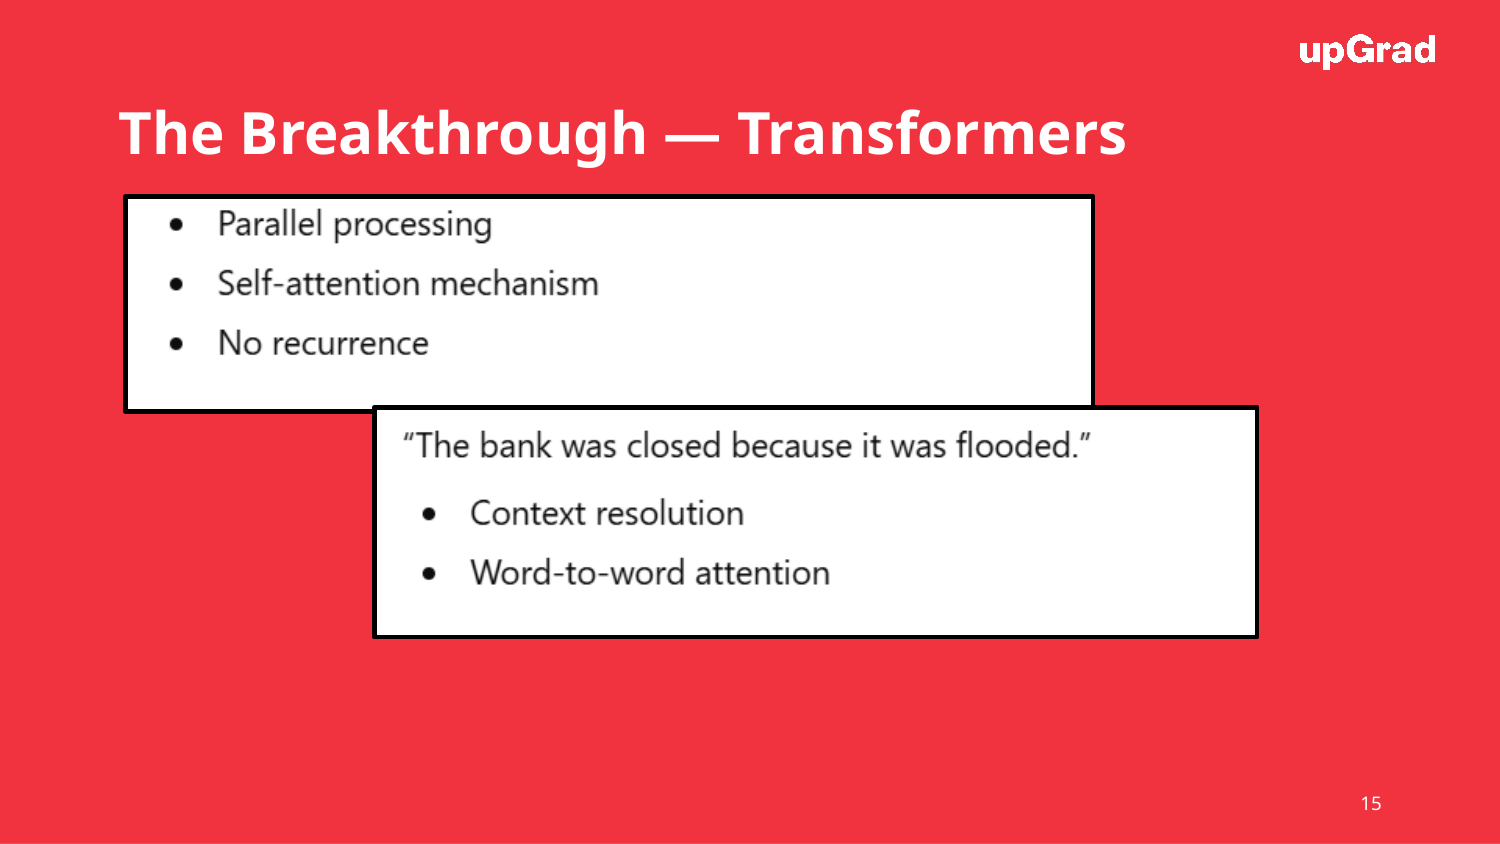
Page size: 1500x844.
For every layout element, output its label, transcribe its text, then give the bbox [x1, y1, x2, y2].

slide_number 15 [1059, 782, 1397, 827]
picture [1300, 34, 1435, 70]
title The Breakthrough — Transformers [103, 89, 1305, 182]
picture [127, 198, 1255, 635]
